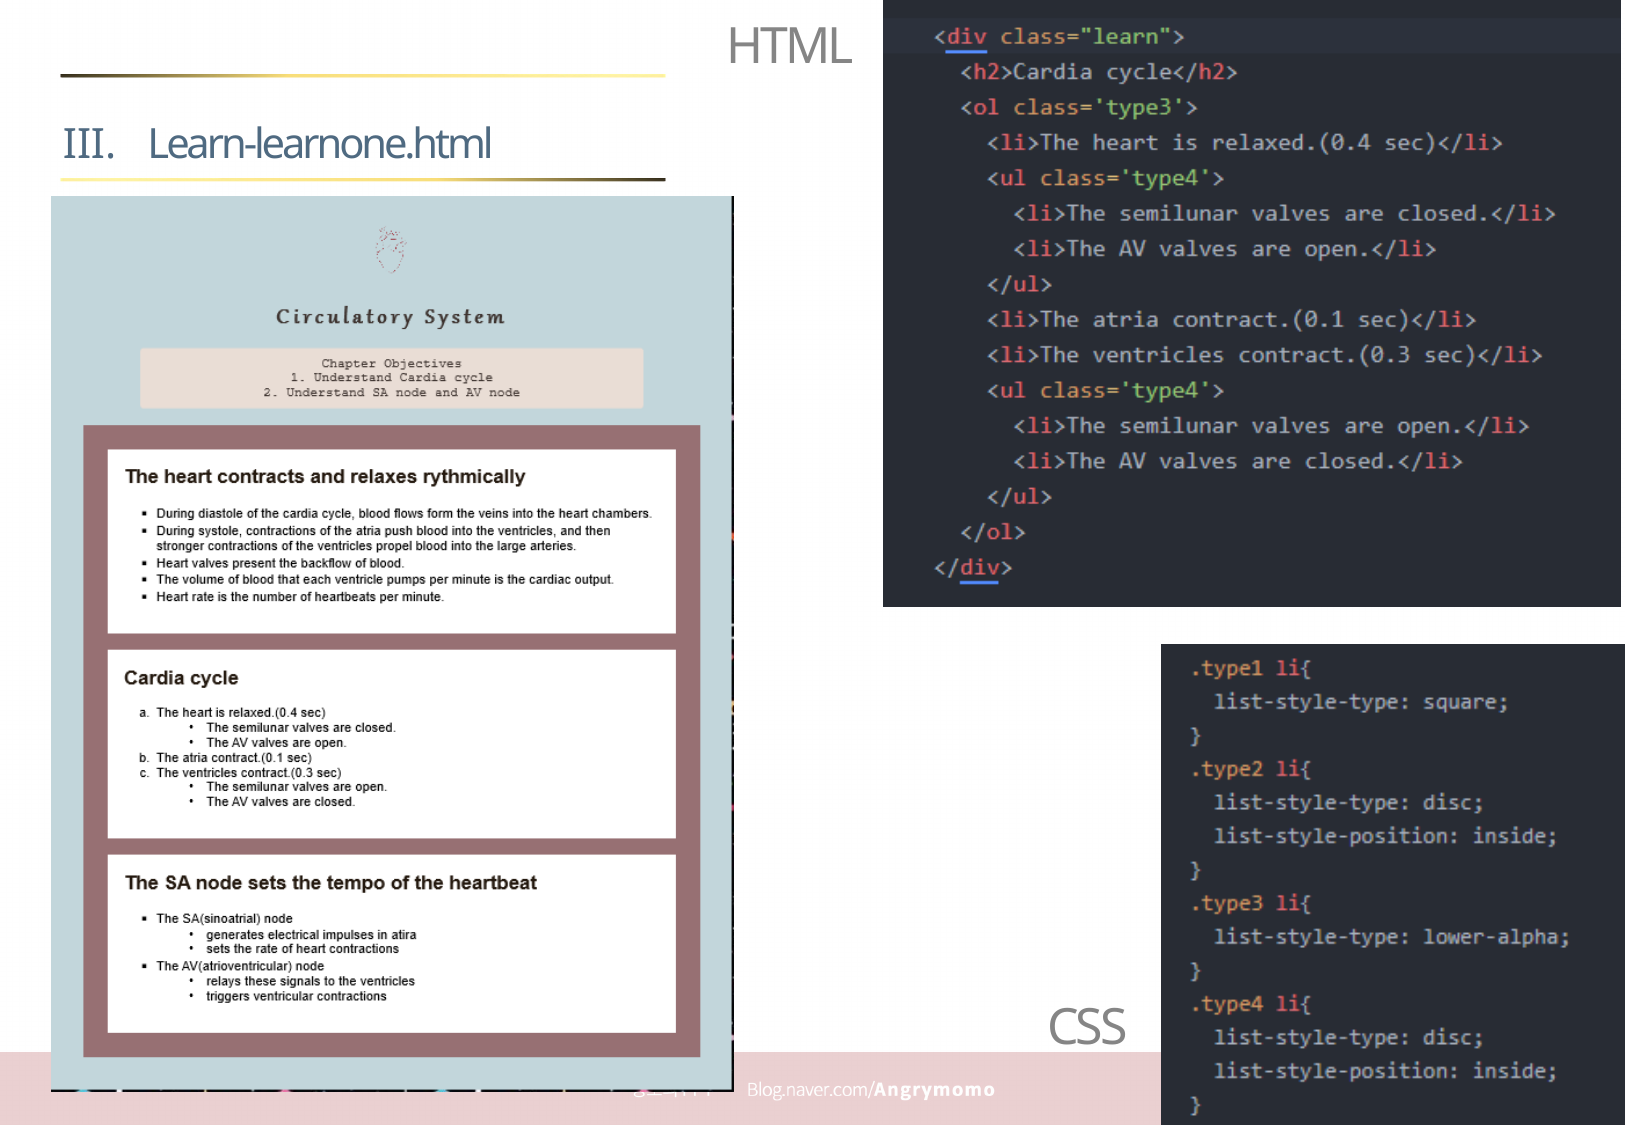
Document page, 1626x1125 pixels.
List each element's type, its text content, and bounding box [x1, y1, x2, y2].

text_box CSS [966, 987, 1156, 1063]
text_box HTML [668, 5, 877, 81]
picture [0, 0, 1626, 1125]
text_box Learn-learnone.html [48, 59, 722, 175]
